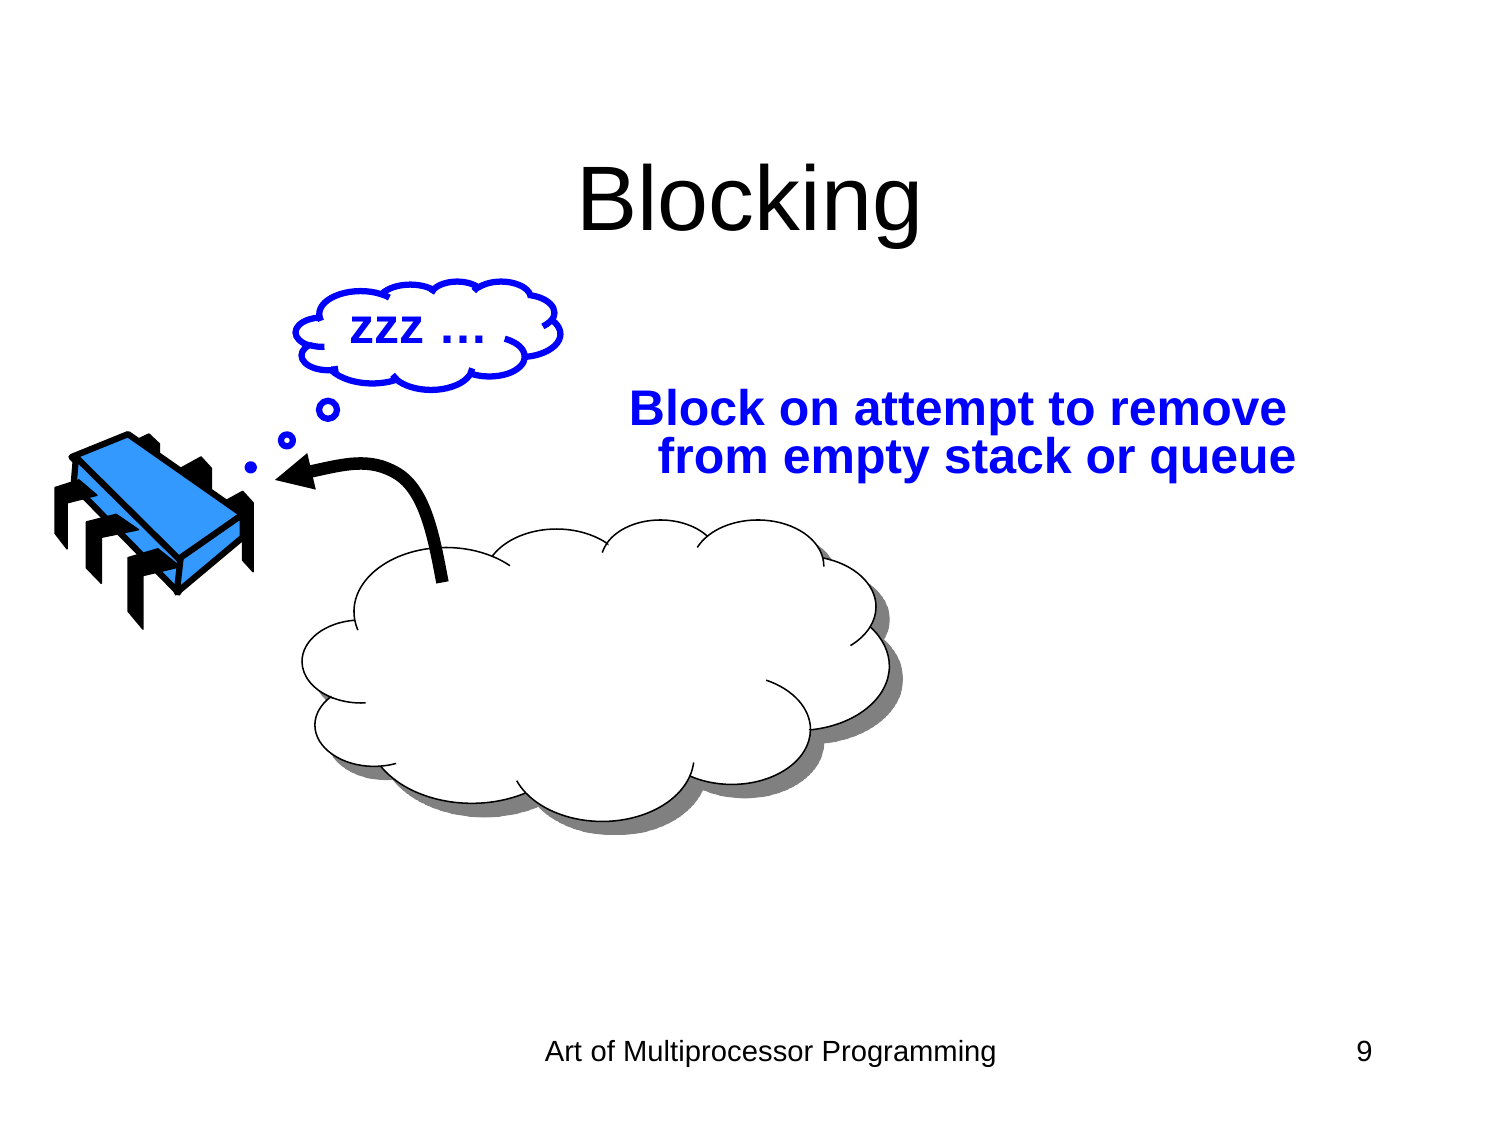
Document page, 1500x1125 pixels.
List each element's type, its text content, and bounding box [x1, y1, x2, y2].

text_box [302, 519, 890, 822]
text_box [54, 433, 254, 630]
slide_number 9 [1074, 1024, 1388, 1101]
text_box zzz … [295, 281, 561, 390]
text_box Block on attempt to remove from empty stack or queue [583, 379, 1334, 490]
text_box [274, 464, 443, 583]
text_box zzz … [318, 400, 338, 419]
footer Art of Multiprocessor Programming [512, 1024, 1030, 1101]
text_box zzz … [280, 434, 293, 447]
title Blocking [112, 99, 1388, 288]
